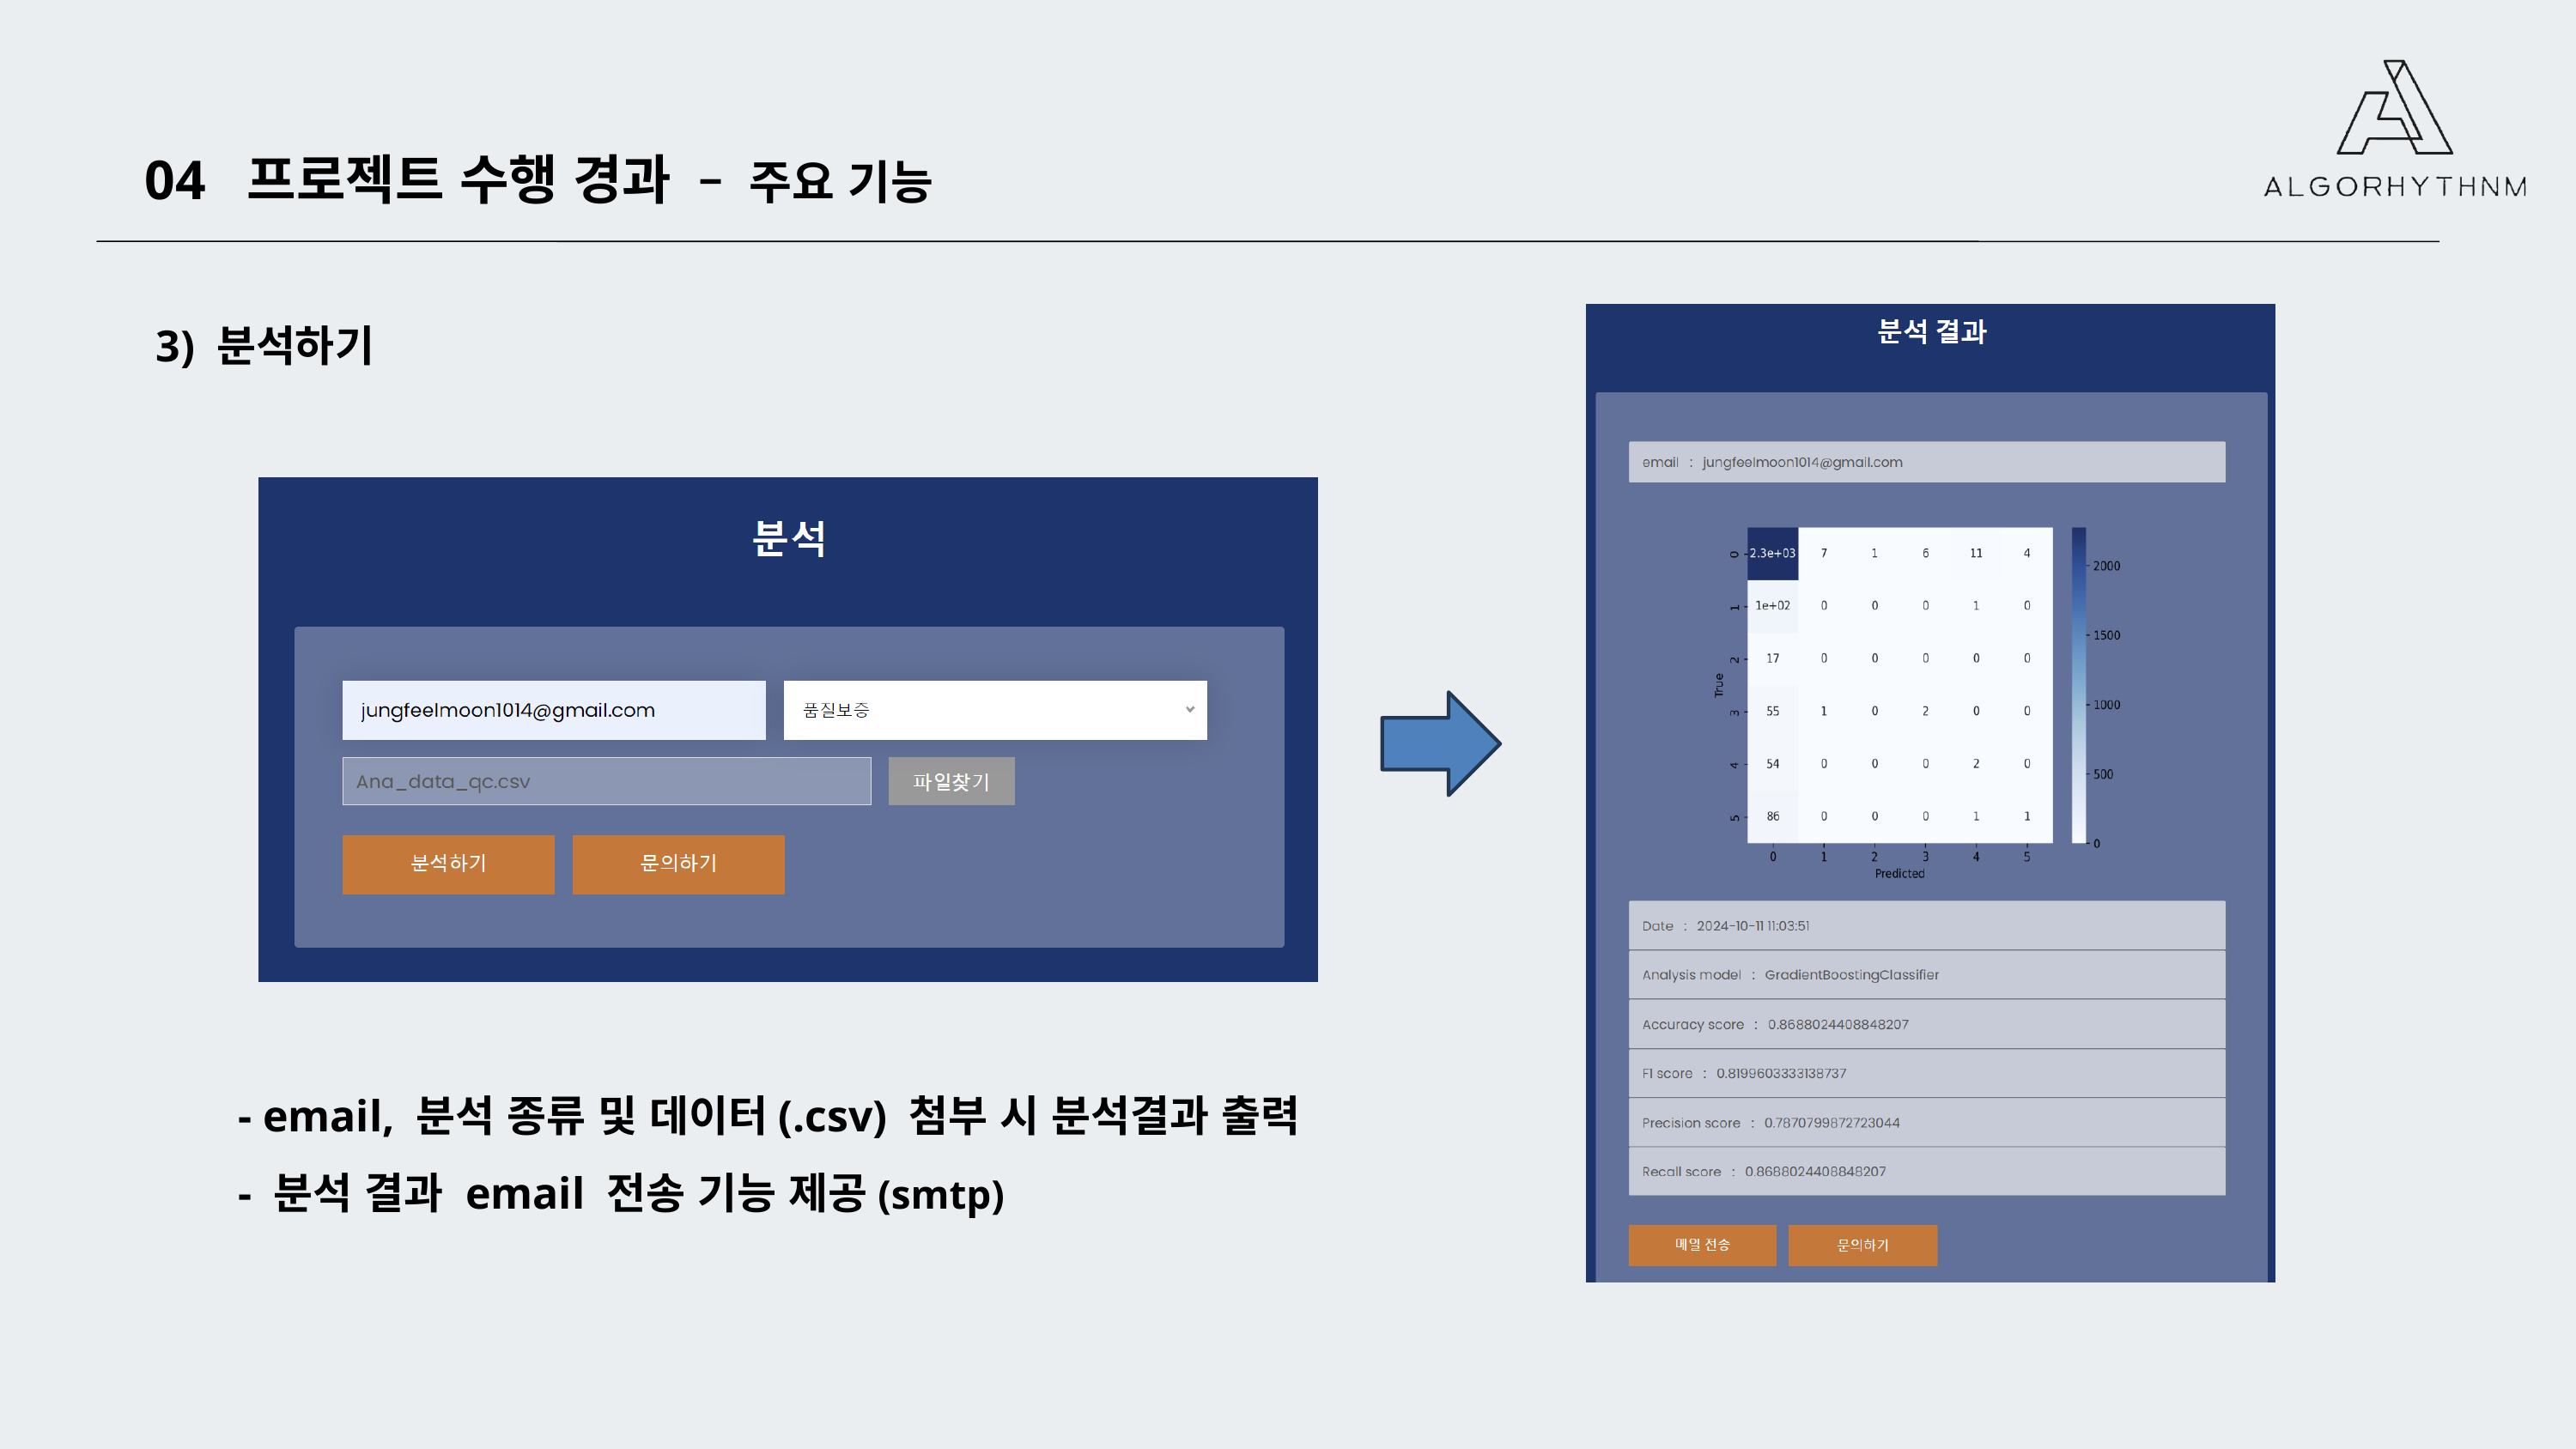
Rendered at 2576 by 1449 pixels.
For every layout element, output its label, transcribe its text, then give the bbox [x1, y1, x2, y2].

text_box 04 프로젝트 수행 경과 – 주요 기능 [144, 135, 1374, 211]
picture [258, 476, 1318, 982]
picture [1585, 304, 2276, 1282]
text_box - email, 분석 종류 및 데이터(.csv) 첨부 시 분석결과 출력 - 분석 결과 email 전송 기능 제공(smtp) [225, 1057, 1492, 1224]
picture [2253, 58, 2539, 209]
text_box [1380, 690, 1503, 797]
text_box 3) 분석하기 [143, 312, 1581, 377]
